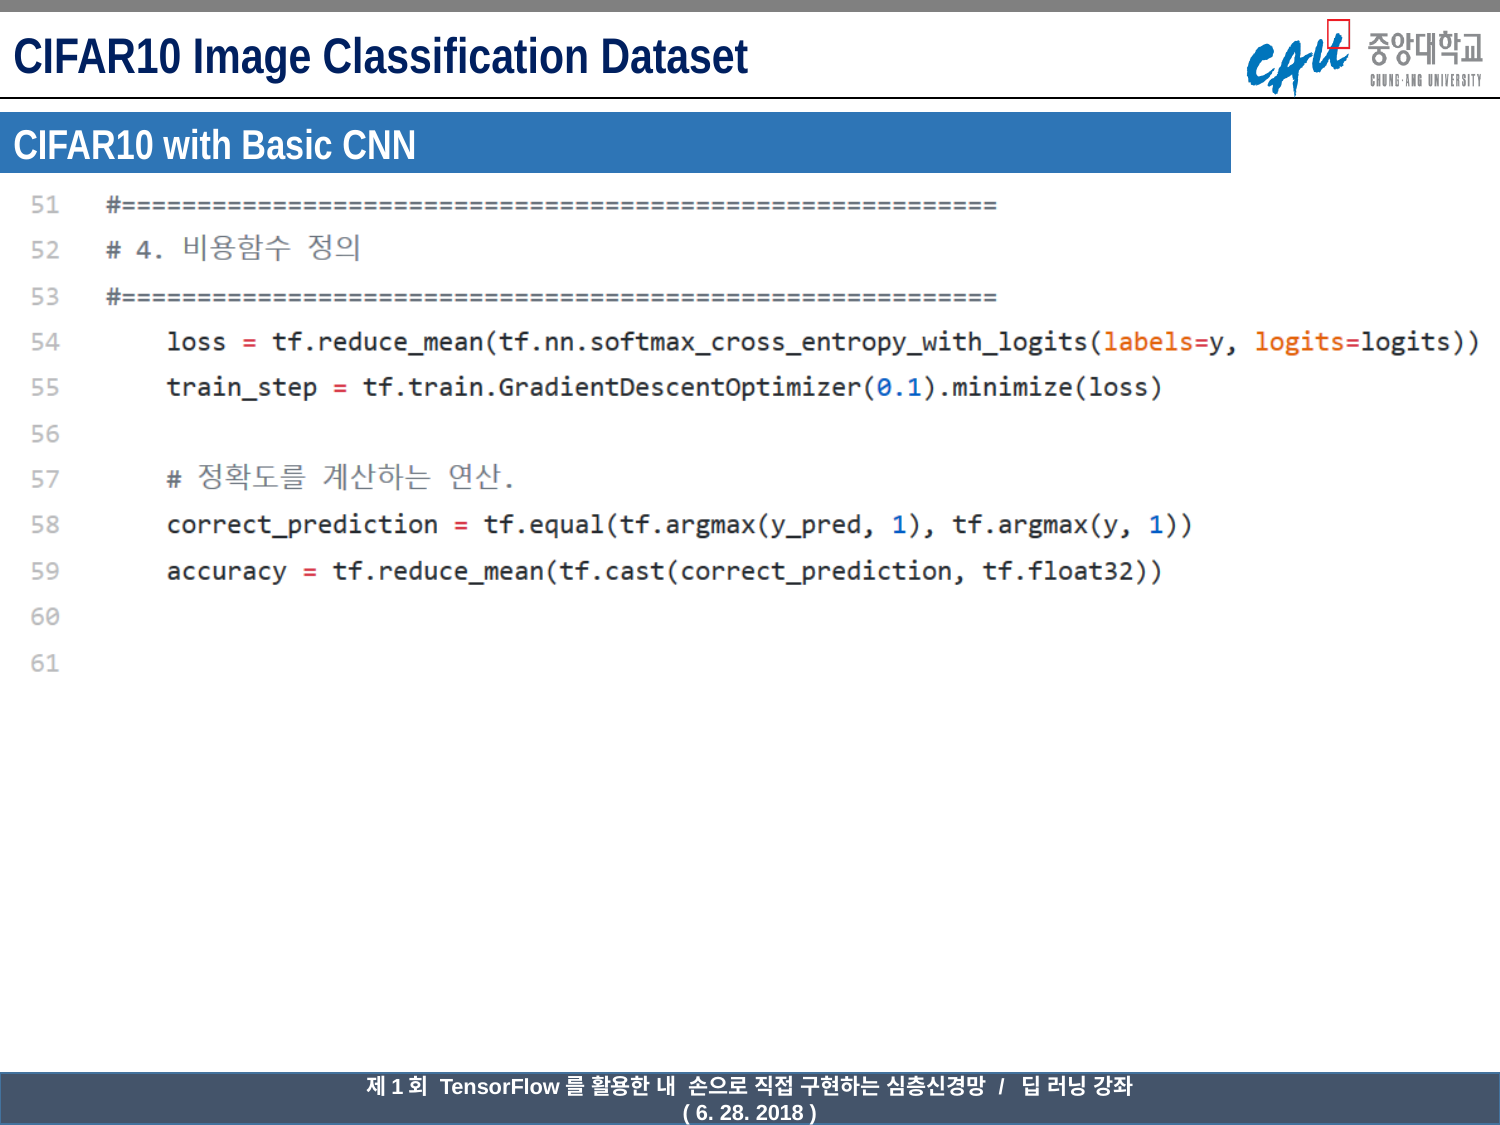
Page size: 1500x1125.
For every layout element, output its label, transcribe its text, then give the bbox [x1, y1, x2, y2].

picture [0, 173, 1500, 688]
text_box CIFAR10 with Basic CNN [0, 112, 1231, 173]
text_box CIFAR10 Image Classification Dataset [0, 4, 1173, 103]
picture [1227, 5, 1500, 110]
